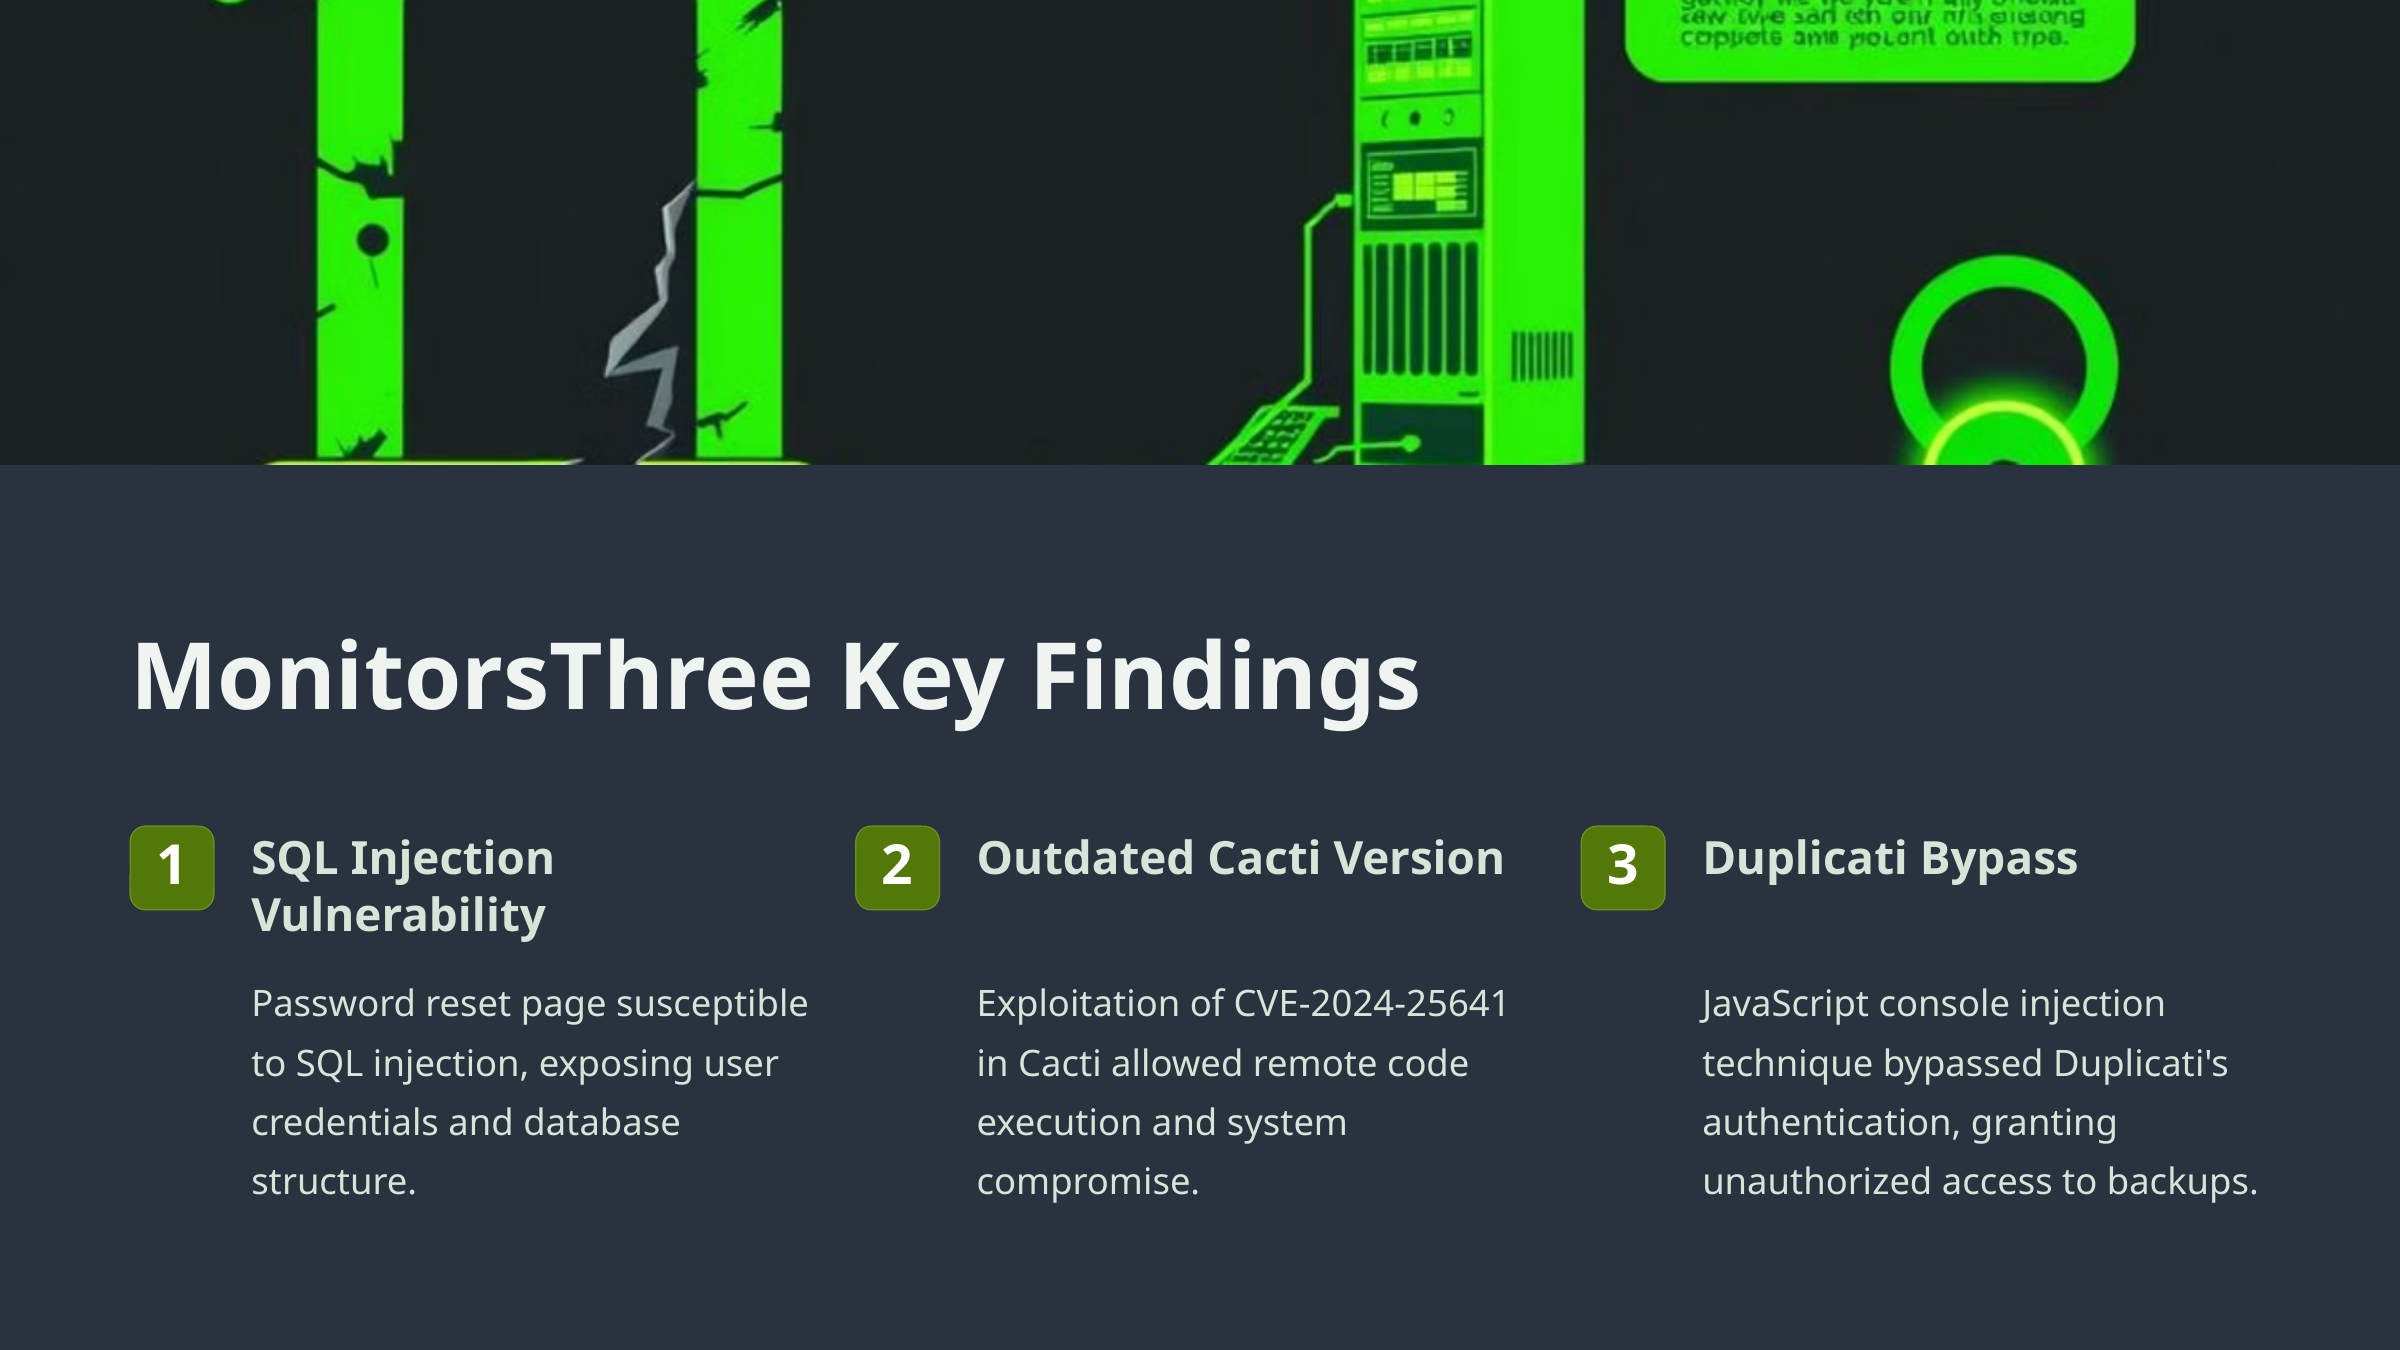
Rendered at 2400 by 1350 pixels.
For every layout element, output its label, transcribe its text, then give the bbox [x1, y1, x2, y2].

text_box SQL Injection Vulnerability [251, 826, 819, 943]
text_box [855, 826, 940, 910]
text_box Exploitation of CVE-2024-25641 in Cacti allowed remote code execution and system compromise. [976, 964, 1545, 1203]
text_box Duplicati Bypass [1702, 826, 2270, 943]
text_box 1 [157, 840, 187, 896]
picture [0, 0, 2400, 466]
text_box JavaScript console injection technique bypassed Duplicati's authentication, granting unauthorized access to backups. [1702, 964, 2270, 1203]
text_box MonitorsThree Key Findings [130, 612, 2181, 729]
text_box Password reset page susceptible to SQL injection, exposing user credentials and database structure. [251, 964, 819, 1203]
text_box 3 [1593, 840, 1653, 896]
text_box 2 [869, 840, 926, 896]
text_box Outdated Cacti Version [976, 826, 1545, 943]
text_box [1581, 826, 1666, 910]
text_box [130, 826, 214, 910]
